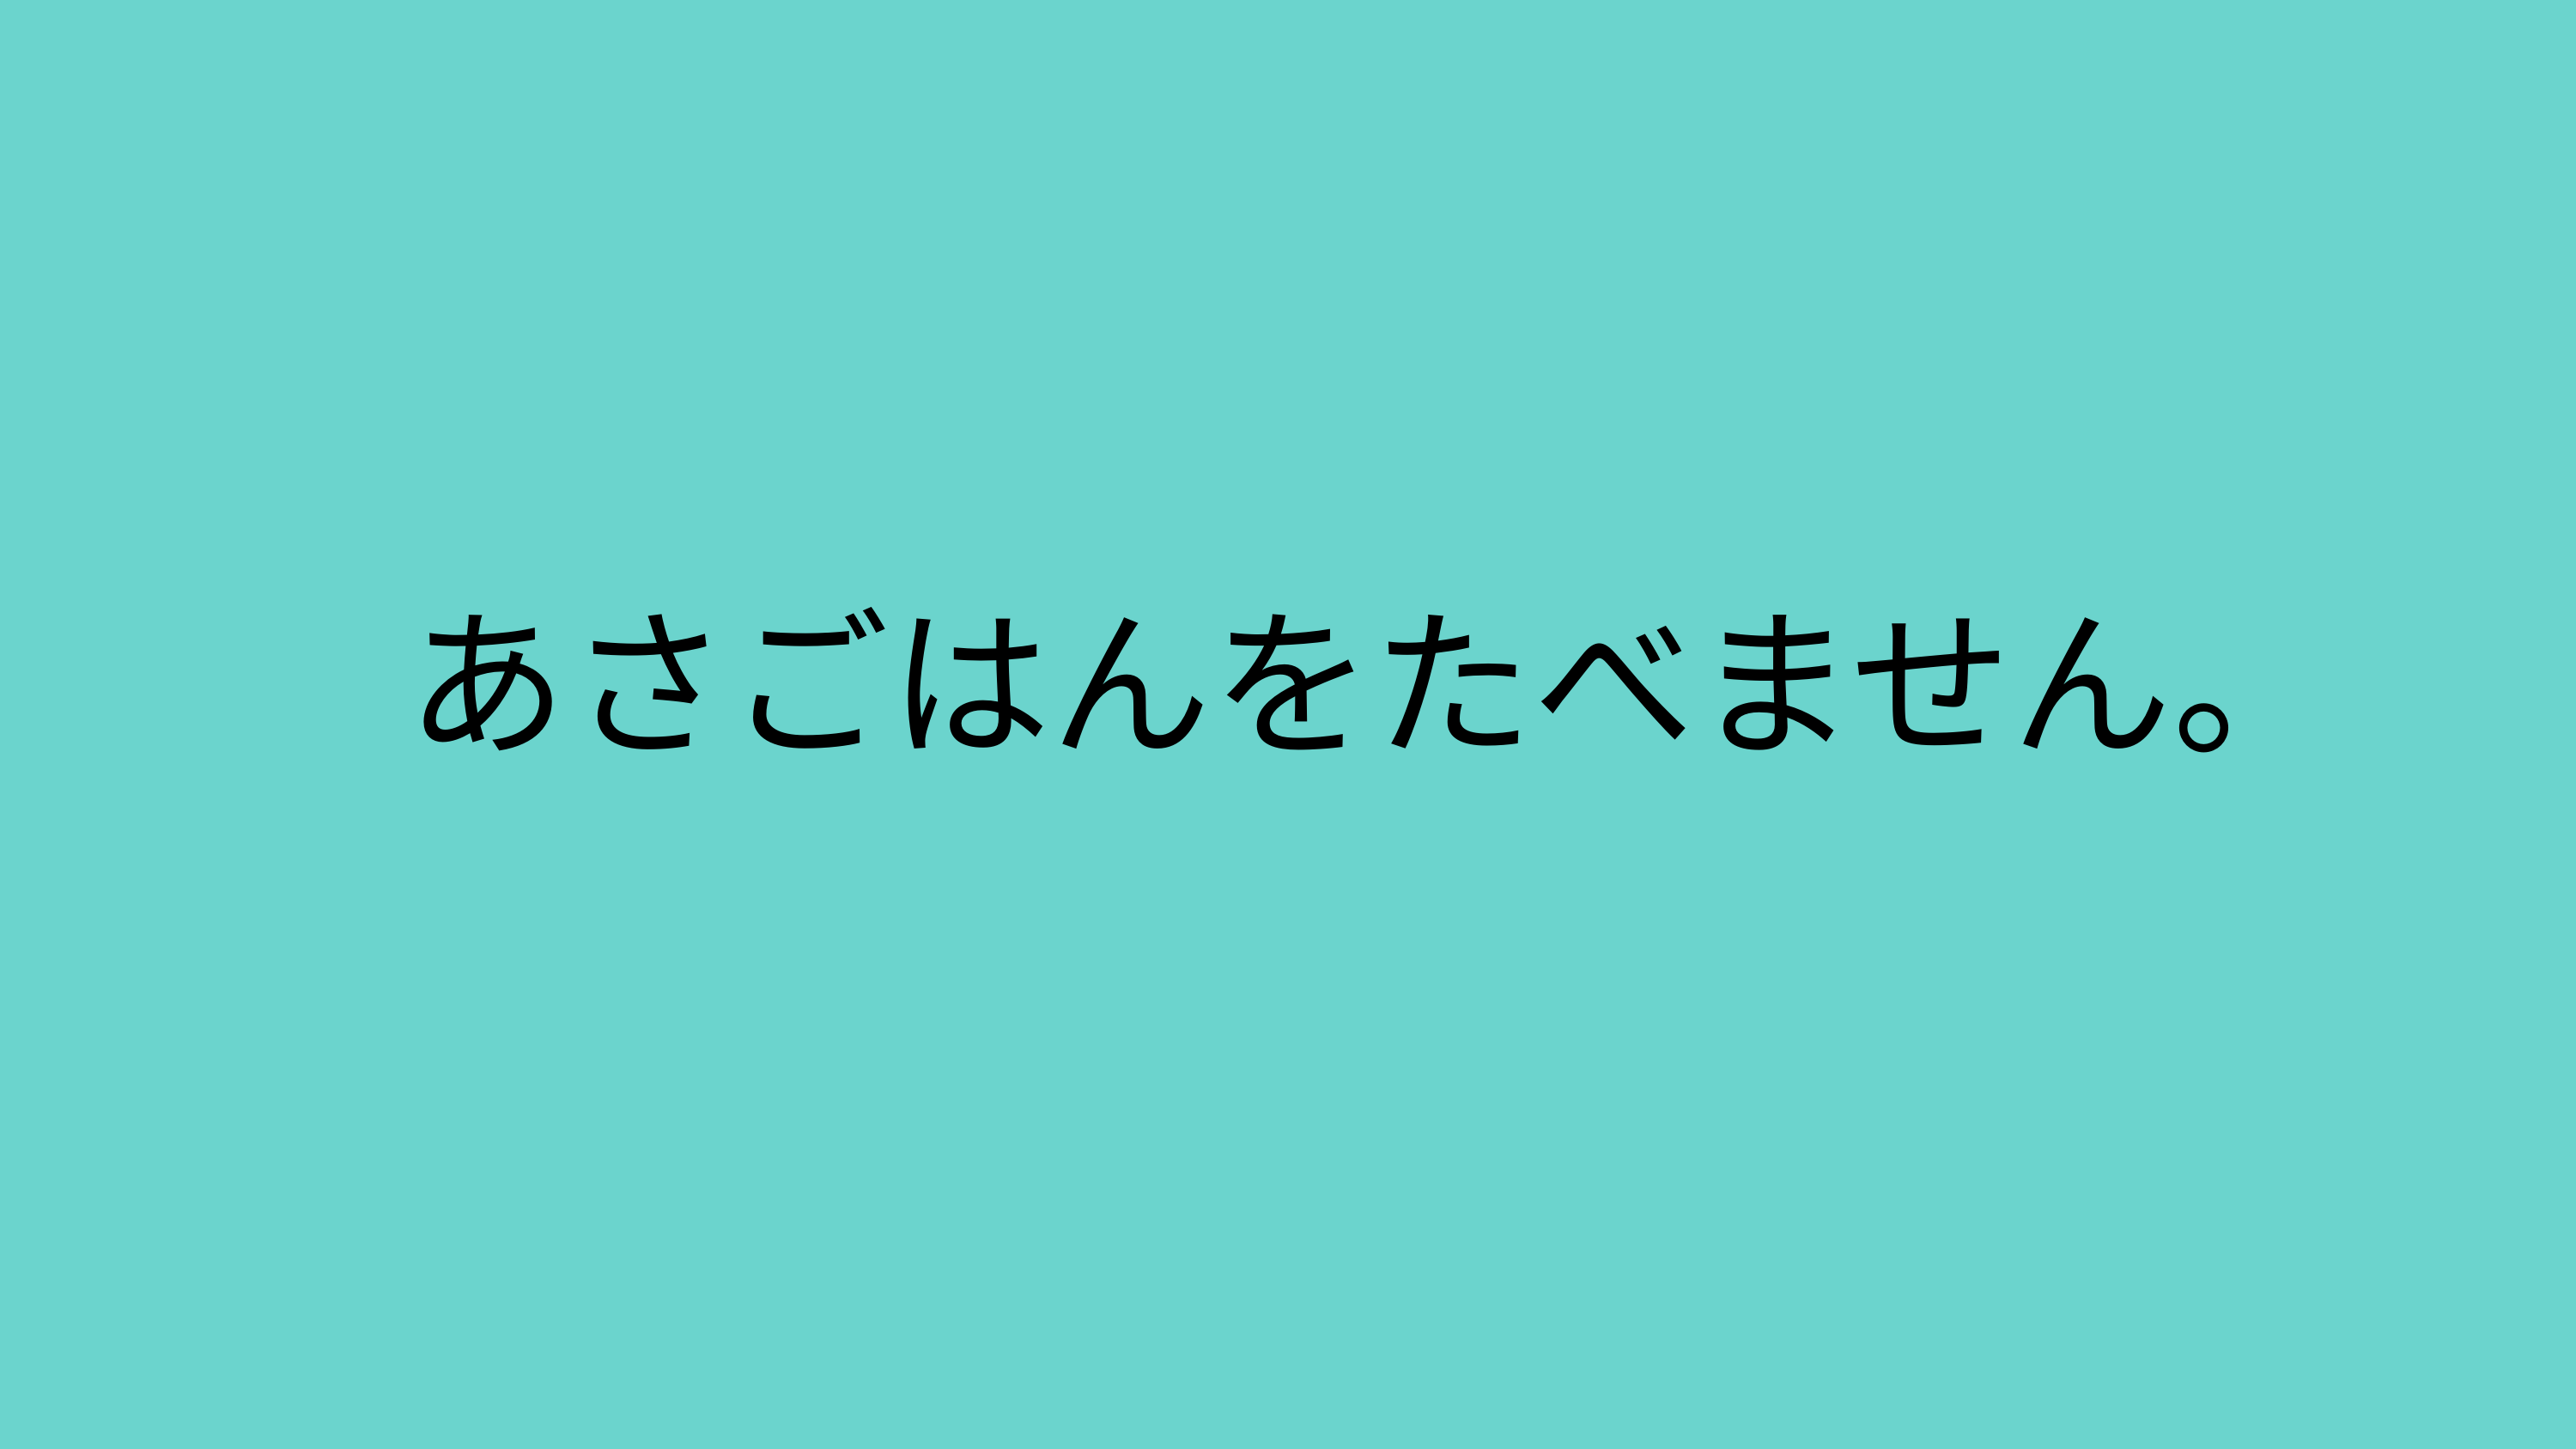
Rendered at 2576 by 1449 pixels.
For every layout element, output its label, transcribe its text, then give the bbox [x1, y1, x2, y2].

text_box あさごはんをたべません。 [404, 549, 2336, 776]
